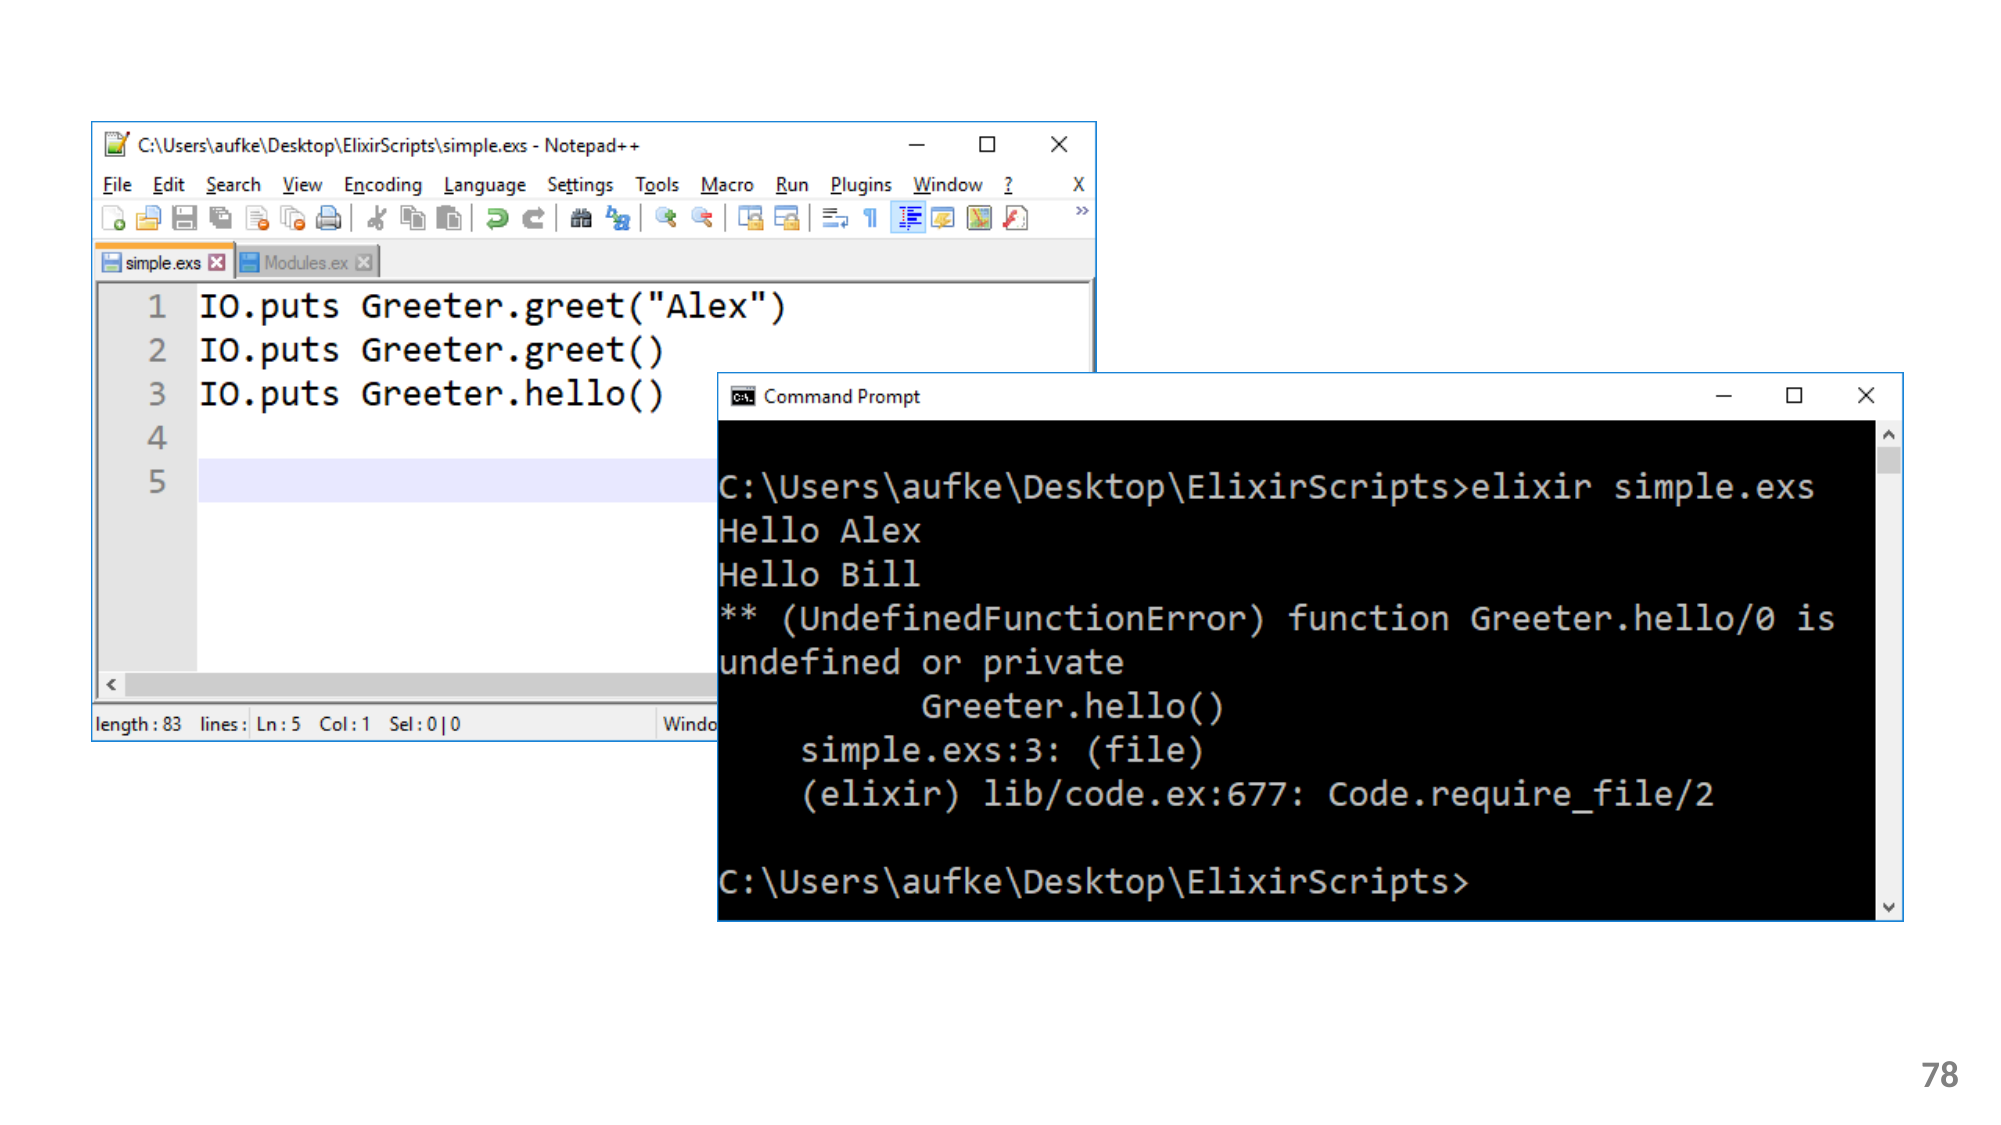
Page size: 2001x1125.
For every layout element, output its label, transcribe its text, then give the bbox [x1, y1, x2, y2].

picture [91, 121, 1904, 922]
slide_number 78 [1524, 1042, 1975, 1103]
